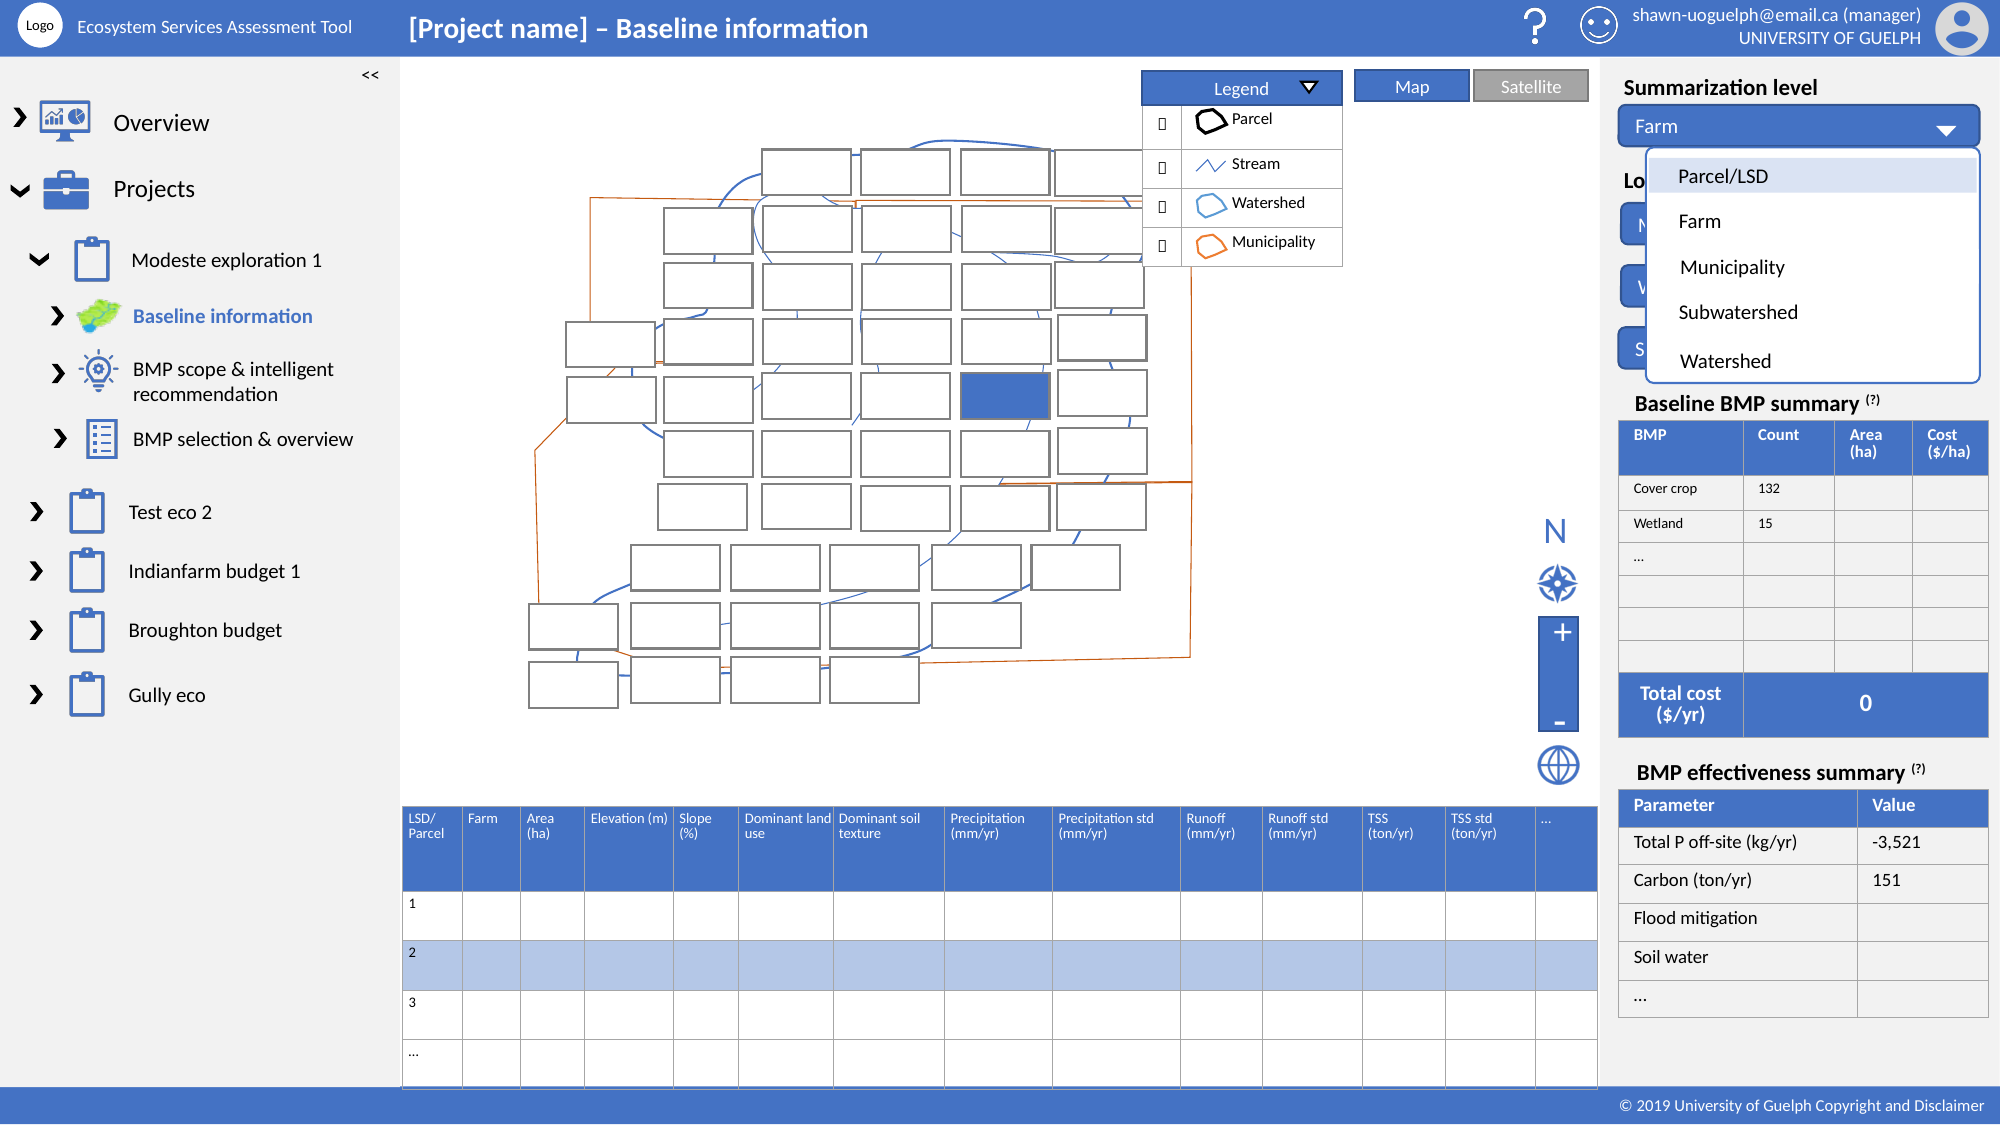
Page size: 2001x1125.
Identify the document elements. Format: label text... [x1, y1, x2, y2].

table_header LSD/ Parcel [403, 807, 462, 891]
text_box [1618, 203, 1645, 369]
table_header Area (ha) [521, 807, 584, 891]
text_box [0, 0, 2000, 61]
table_cell [1263, 941, 1362, 990]
table_cell [1858, 904, 1988, 941]
table_cell [1446, 1040, 1535, 1086]
table_cell [463, 1040, 520, 1086]
table_cell 15 [1744, 511, 1834, 542]
table_cell [1536, 941, 1597, 990]
table_cell [834, 892, 944, 940]
table_cell … [1619, 981, 1857, 1017]
table_cell [1744, 576, 1834, 607]
table_cell [1363, 1040, 1445, 1086]
table_cell [1835, 608, 1912, 640]
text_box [1355, 70, 1589, 102]
table_cell [1053, 991, 1180, 1039]
table_cell Wetland [1619, 511, 1743, 542]
table_cell Cover crop [1619, 476, 1743, 510]
table_header Farm [463, 807, 520, 891]
table_cell [674, 991, 738, 1039]
table_header Precipitation (mm/yr) [945, 807, 1052, 891]
table_cell [1446, 941, 1535, 990]
table_cell Flood mitigation [1619, 904, 1857, 941]
table_cell … [1619, 543, 1743, 575]
table_cell [1913, 641, 1988, 672]
table_cell Soil water [1619, 942, 1857, 980]
table_cell [945, 991, 1052, 1039]
table_cell [1913, 511, 1988, 542]
table_cell [674, 941, 738, 990]
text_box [30, 484, 321, 538]
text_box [1141, 70, 1342, 259]
table_cell [1053, 892, 1180, 940]
table_cell 3 [403, 991, 462, 1039]
table_cell [1835, 511, 1912, 542]
table_cell [521, 892, 584, 940]
table_cell [585, 892, 673, 940]
table_header Parameter [1619, 790, 1857, 827]
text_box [1618, 104, 1980, 147]
table_header … [1536, 807, 1597, 891]
table_cell [739, 991, 833, 1039]
table_cell -3,521 [1858, 828, 1988, 864]
table_header Precipitation std (mm/yr) [1053, 807, 1180, 891]
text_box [0, 57, 400, 1088]
table_cell [674, 892, 738, 940]
table_cell [1536, 1040, 1597, 1086]
table_cell [1536, 991, 1597, 1039]
table_cell Total P off-site (kg/yr) [1619, 828, 1857, 864]
table_header Dominant land use [739, 807, 833, 891]
table_cell [1744, 543, 1834, 575]
table_cell [1181, 991, 1262, 1039]
table_cell [1619, 608, 1743, 640]
text_box [1599, 61, 2000, 1086]
table_cell [1858, 981, 1988, 1017]
table_cell [1744, 641, 1834, 672]
table_cell [521, 941, 584, 990]
table_cell [1619, 641, 1743, 672]
table_header Slope (%) [674, 807, 738, 891]
picture [1532, 740, 1585, 790]
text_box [1645, 147, 1980, 384]
table_cell [1858, 942, 1988, 980]
table_cell [739, 941, 833, 990]
table_cell [1263, 991, 1362, 1039]
table_cell [1263, 1040, 1362, 1086]
table_cell [945, 941, 1052, 990]
text_box Location filter [1609, 158, 1644, 201]
table_cell [945, 1040, 1052, 1086]
table_cell [1913, 576, 1988, 607]
table_header Dominant soil texture [834, 807, 944, 891]
table_cell [1536, 892, 1597, 940]
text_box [529, 140, 1148, 708]
table_cell [1263, 892, 1362, 940]
table_cell [585, 941, 673, 990]
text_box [53, 415, 369, 463]
table_cell [945, 892, 1052, 940]
table_cell [834, 991, 944, 1039]
table_cell [834, 1040, 944, 1086]
table_cell [1053, 941, 1180, 990]
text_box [29, 543, 321, 597]
table_cell [1446, 991, 1535, 1039]
table_header Area (ha) [1835, 423, 1912, 475]
table_cell 132 [1744, 476, 1834, 510]
table_cell [1181, 941, 1262, 990]
table_cell [1744, 608, 1834, 640]
table_cell [1363, 892, 1445, 940]
text_box BMP effectiveness summary (?) [1622, 750, 1983, 793]
table_cell [1913, 543, 1988, 575]
table_cell [1446, 892, 1535, 940]
table_cell [585, 1040, 673, 1086]
table_header Elevation (m) [585, 807, 673, 891]
table_cell [585, 991, 673, 1039]
table_cell [463, 892, 520, 940]
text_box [13, 95, 332, 147]
table_cell [834, 941, 944, 990]
text_box Summarization level [1609, 65, 1905, 108]
table_cell … [403, 1040, 462, 1086]
table_cell [463, 941, 520, 990]
table_cell [739, 892, 833, 940]
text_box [51, 347, 369, 406]
table_cell [1053, 1040, 1180, 1086]
picture [1531, 558, 1584, 609]
table_cell [1835, 476, 1912, 510]
text_box N [1528, 498, 1577, 558]
table_cell [1181, 1040, 1262, 1086]
table_cell [1835, 641, 1912, 672]
table_cell 0 [1744, 673, 1988, 737]
text_box Baseline BMP summary (?) [1620, 380, 1916, 423]
table_cell [674, 1040, 738, 1086]
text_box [1148, 259, 1192, 669]
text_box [29, 667, 321, 721]
table_header Value [1858, 790, 1988, 827]
table_cell [739, 1040, 833, 1086]
table_cell 1 [403, 892, 462, 940]
table_cell [1913, 476, 1988, 510]
table_header Count [1744, 423, 1834, 475]
table_cell [1181, 892, 1262, 940]
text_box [29, 603, 321, 657]
table_header BMP [1619, 421, 1743, 475]
table_cell Total cost ($/yr) [1619, 673, 1743, 737]
table_cell Carbon (ton/yr) [1619, 865, 1857, 903]
table_header TSS std (ton/yr) [1446, 807, 1535, 891]
table_cell Municipality [1192, 259, 1342, 266]
table_cell [1913, 608, 1988, 640]
table_cell [521, 991, 584, 1039]
table_cell [1363, 991, 1445, 1039]
table_cell [521, 1040, 584, 1086]
table_header TSS (ton/yr) [1363, 807, 1445, 891]
table_cell [1363, 941, 1445, 990]
table_header Cost ($/ha) [1913, 421, 1988, 475]
table_cell 151 [1858, 865, 1988, 903]
table_cell [1835, 576, 1912, 607]
picture [65, 232, 119, 286]
table_cell [1619, 576, 1743, 607]
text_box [50, 298, 389, 334]
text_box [10, 164, 332, 218]
table_cell [463, 991, 520, 1039]
table_cell [1835, 543, 1912, 575]
table_header Runoff (mm/yr) [1181, 807, 1262, 891]
table_cell 2 [403, 941, 462, 990]
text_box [0, 1086, 2000, 1125]
text_box +  [1538, 616, 1579, 732]
table_header Runoff std (mm/yr) [1263, 807, 1362, 891]
